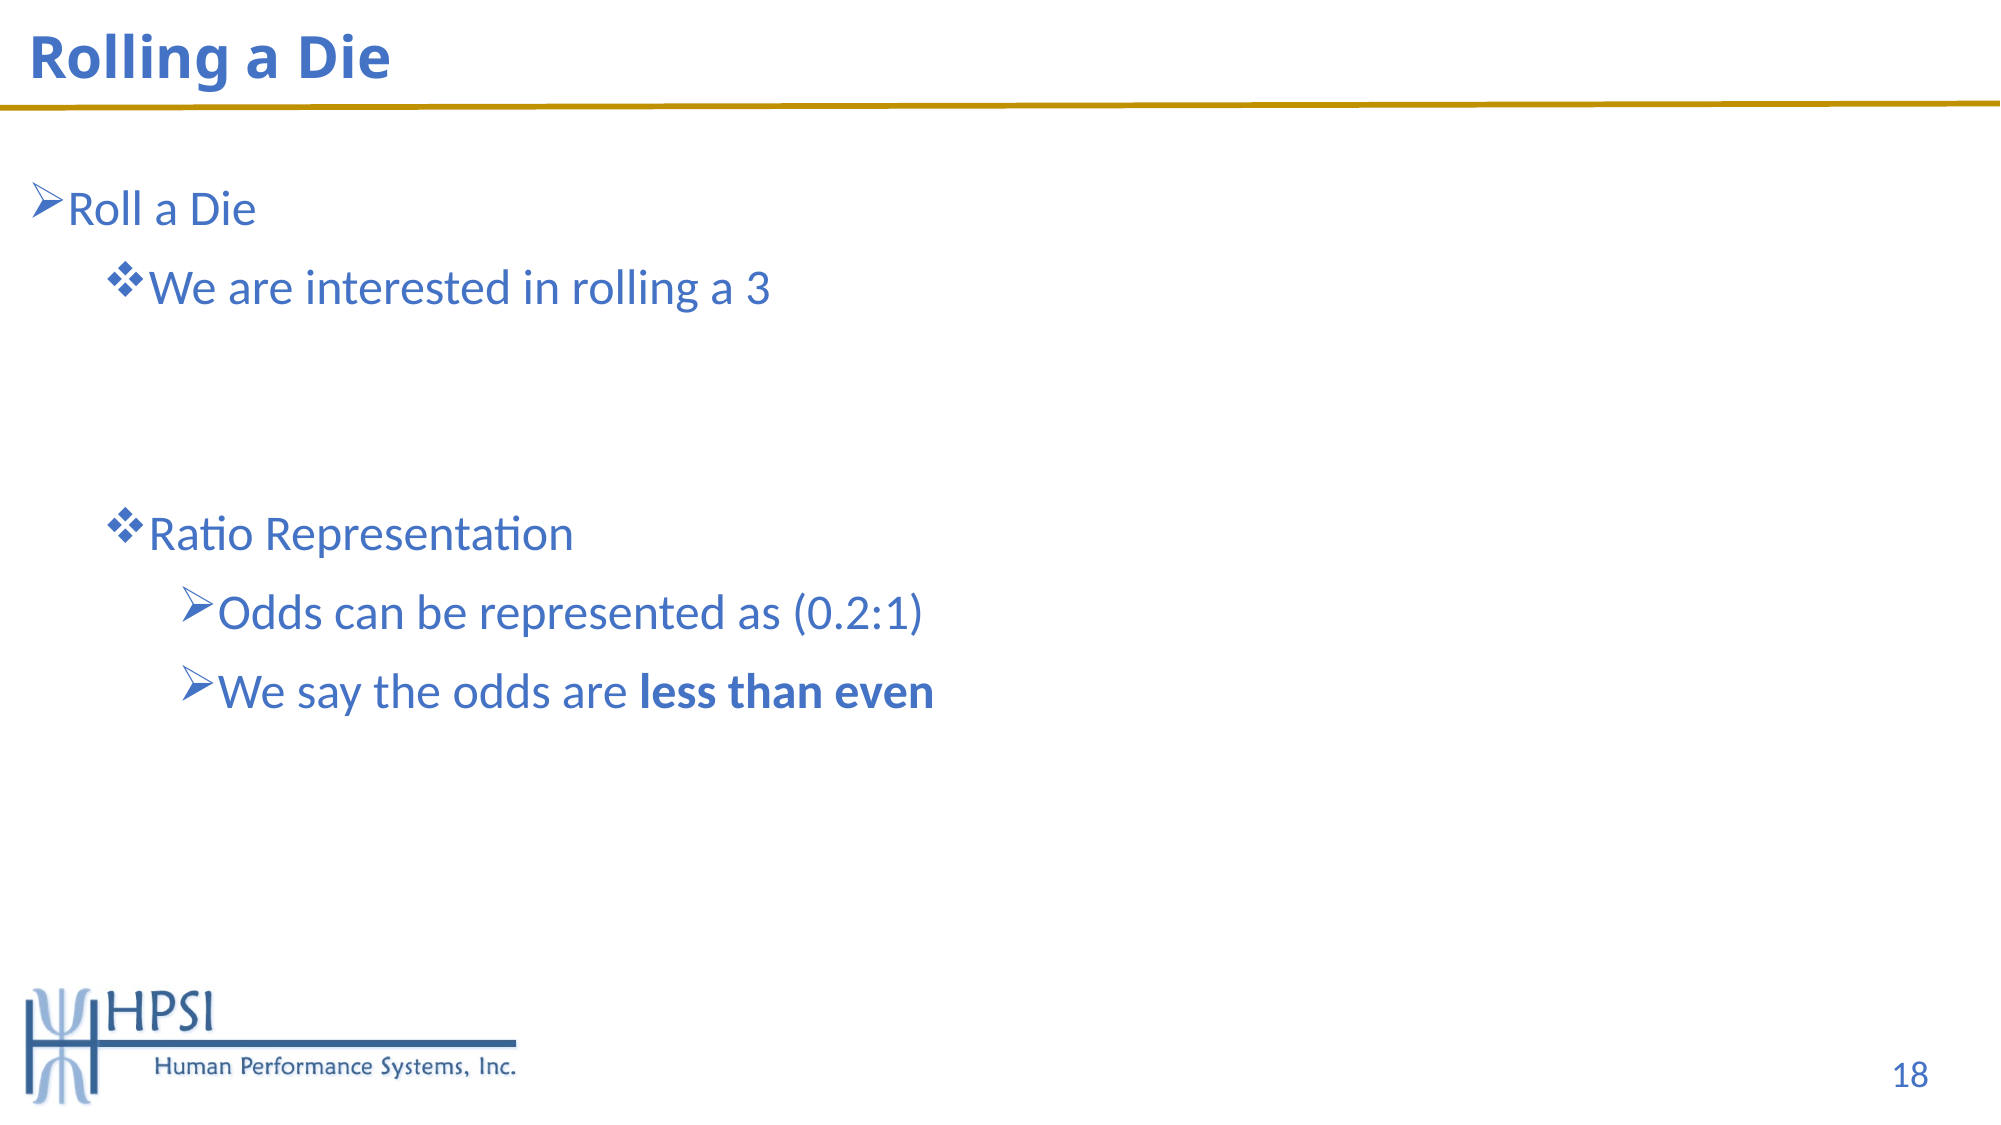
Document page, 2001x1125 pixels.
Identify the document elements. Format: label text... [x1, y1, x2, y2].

title Rolling a Die [13, 0, 1739, 120]
picture [21, 981, 524, 1108]
slide_number 18 [1493, 1042, 1944, 1103]
